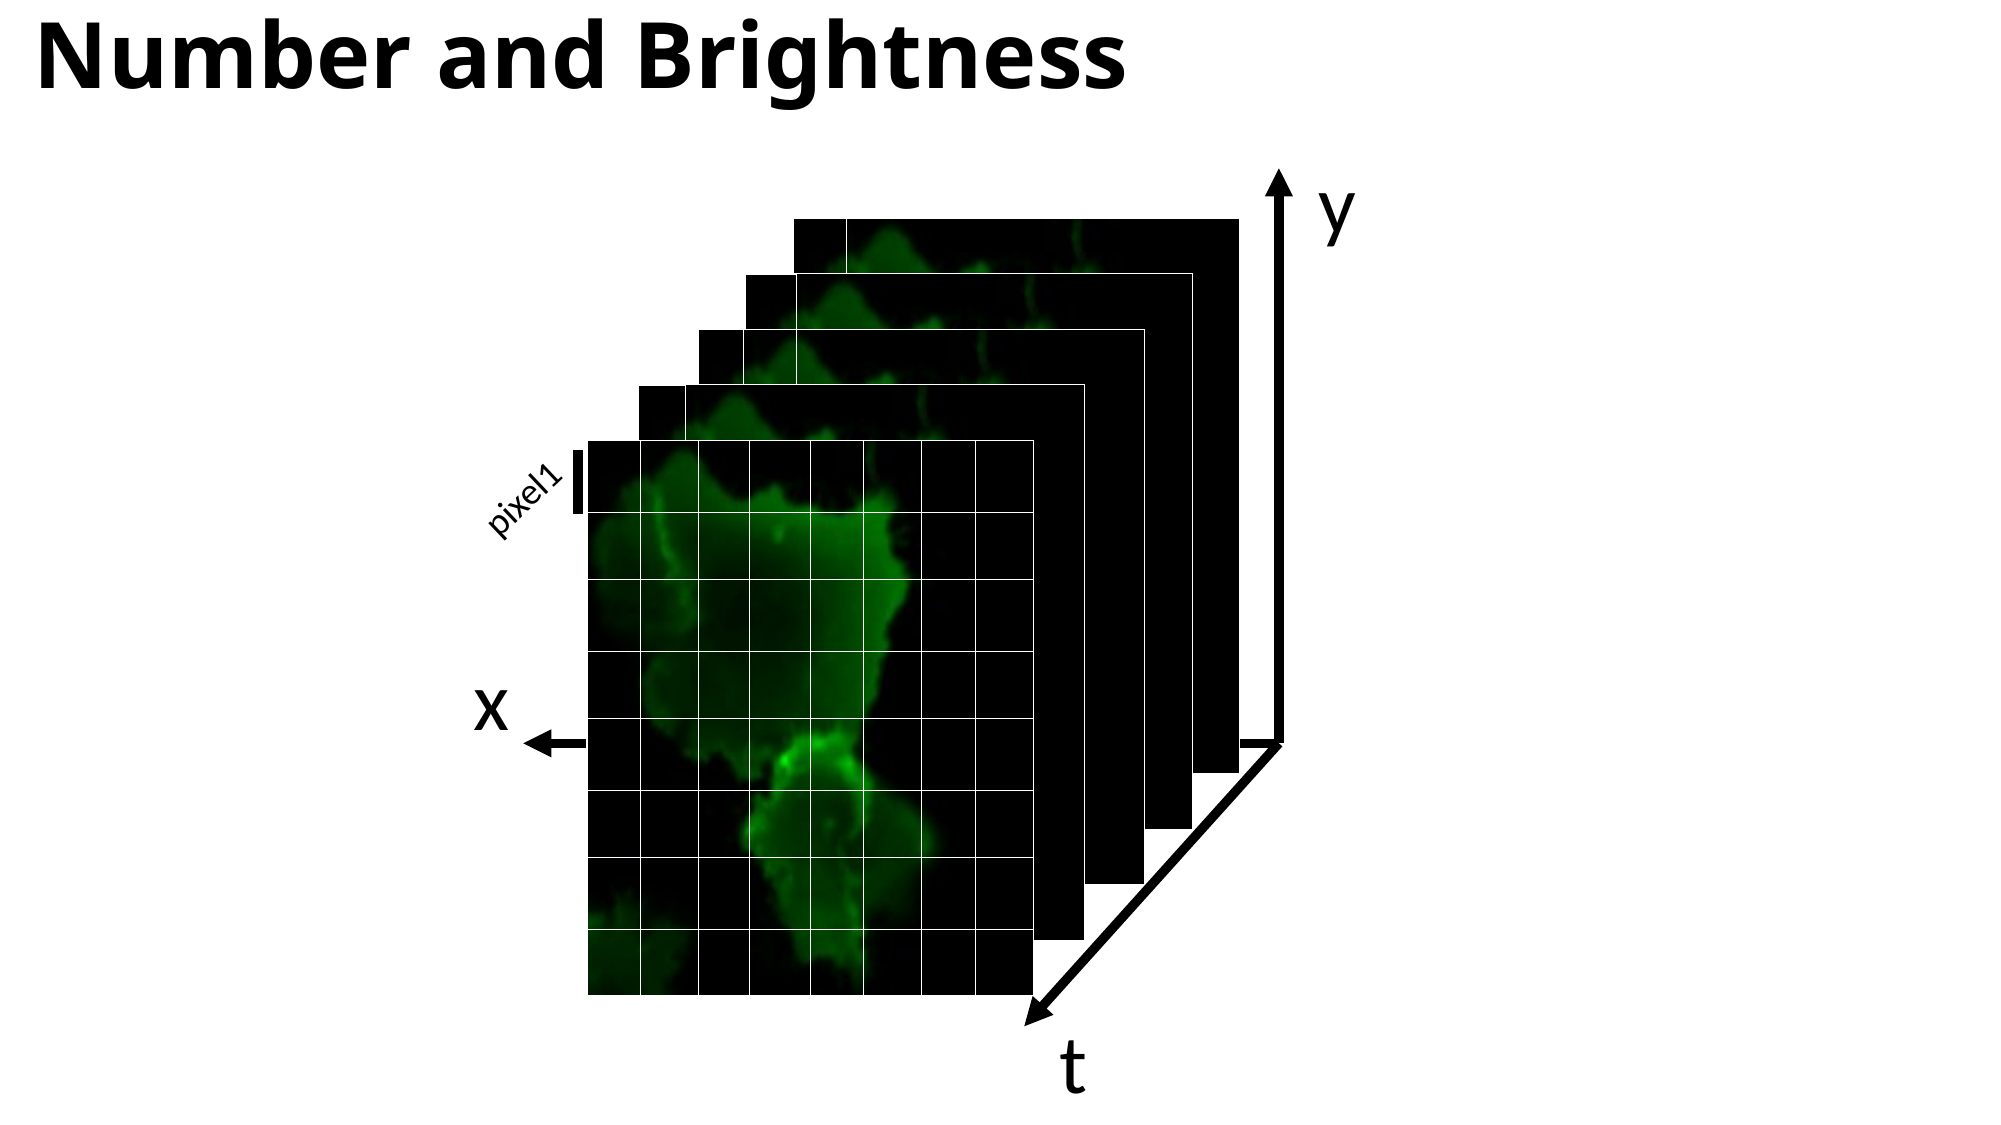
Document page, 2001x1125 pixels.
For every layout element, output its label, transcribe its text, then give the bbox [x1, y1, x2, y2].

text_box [334, 143, 1347, 1077]
title Number and Brightness [19, 0, 1744, 168]
